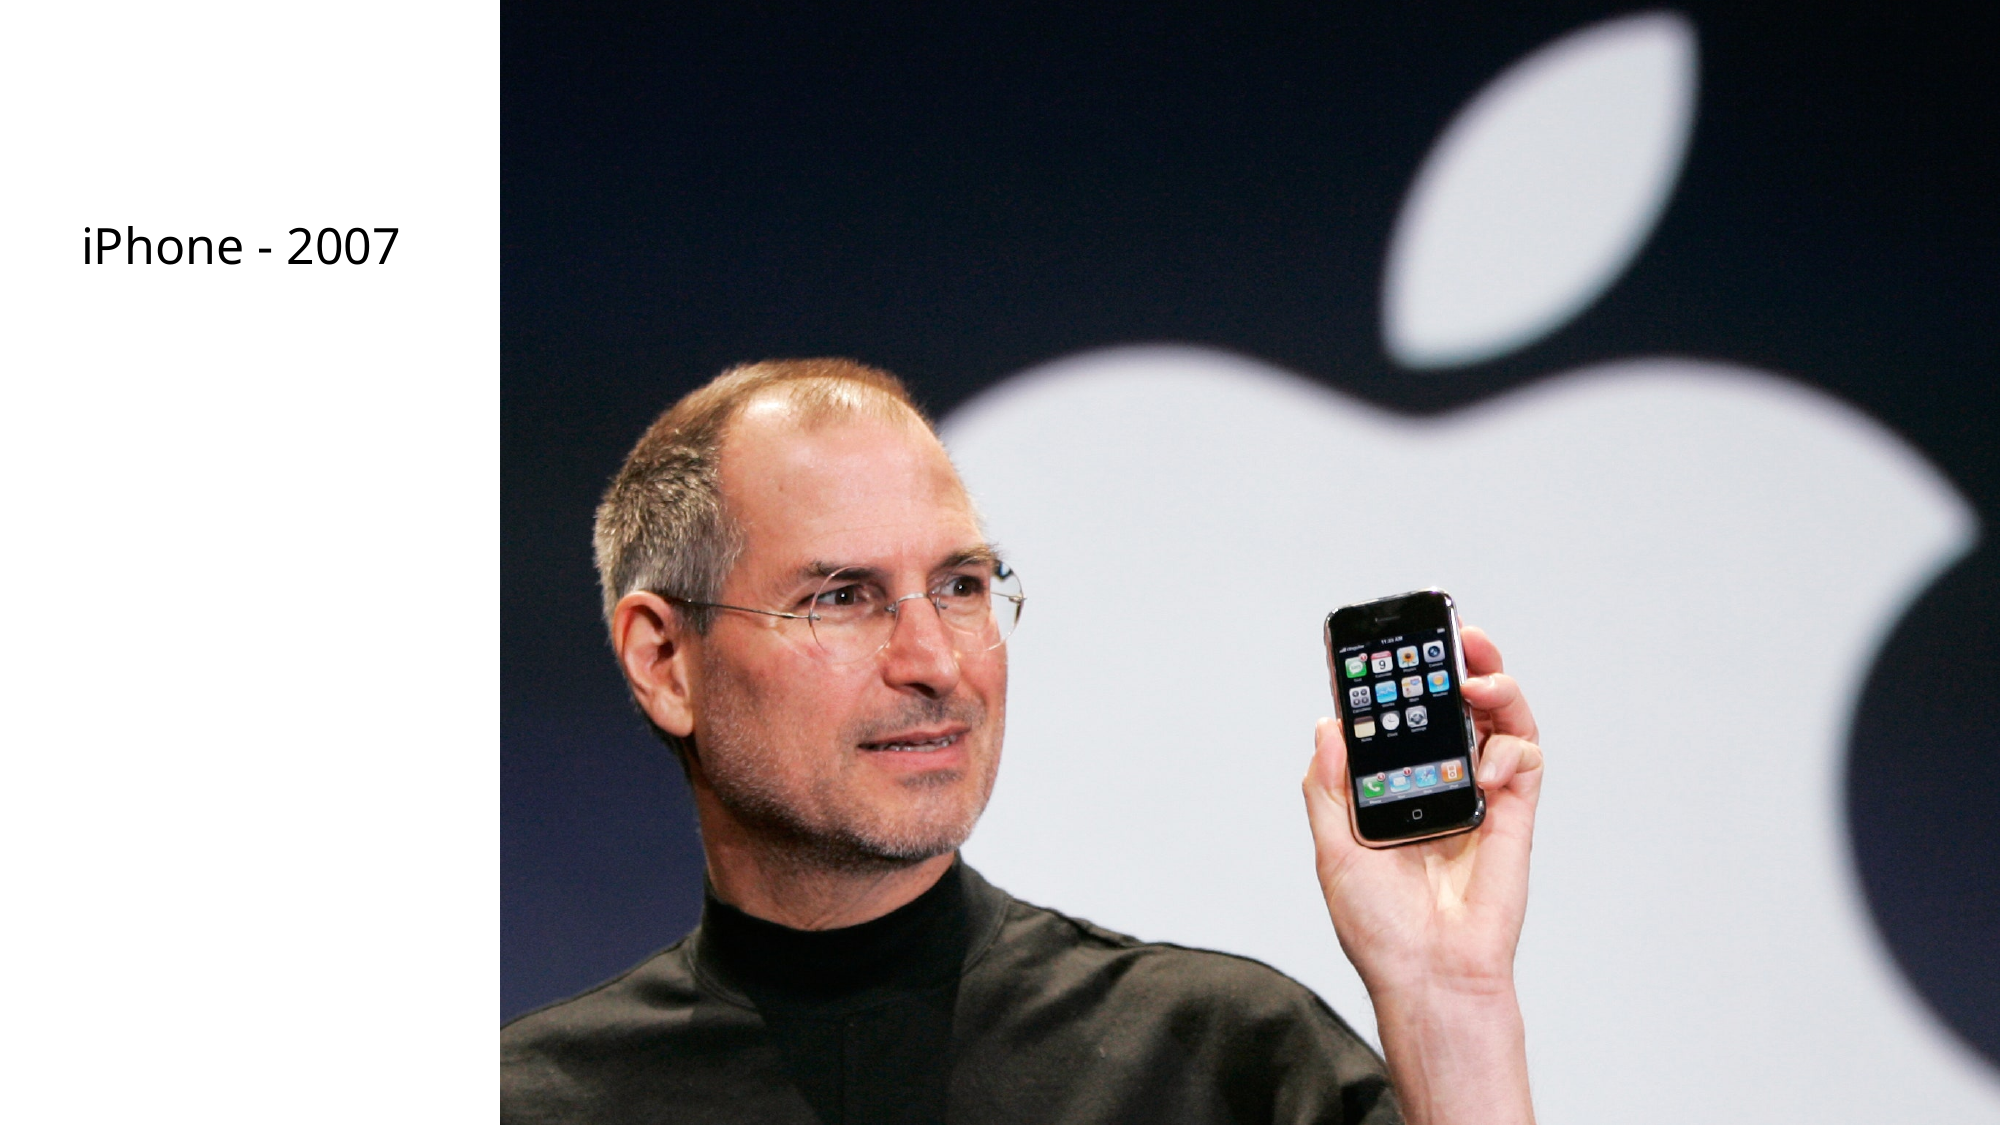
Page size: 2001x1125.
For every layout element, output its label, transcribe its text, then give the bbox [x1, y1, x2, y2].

text_box iPhone - 2007 [66, 206, 416, 282]
picture [499, 0, 2000, 1125]
